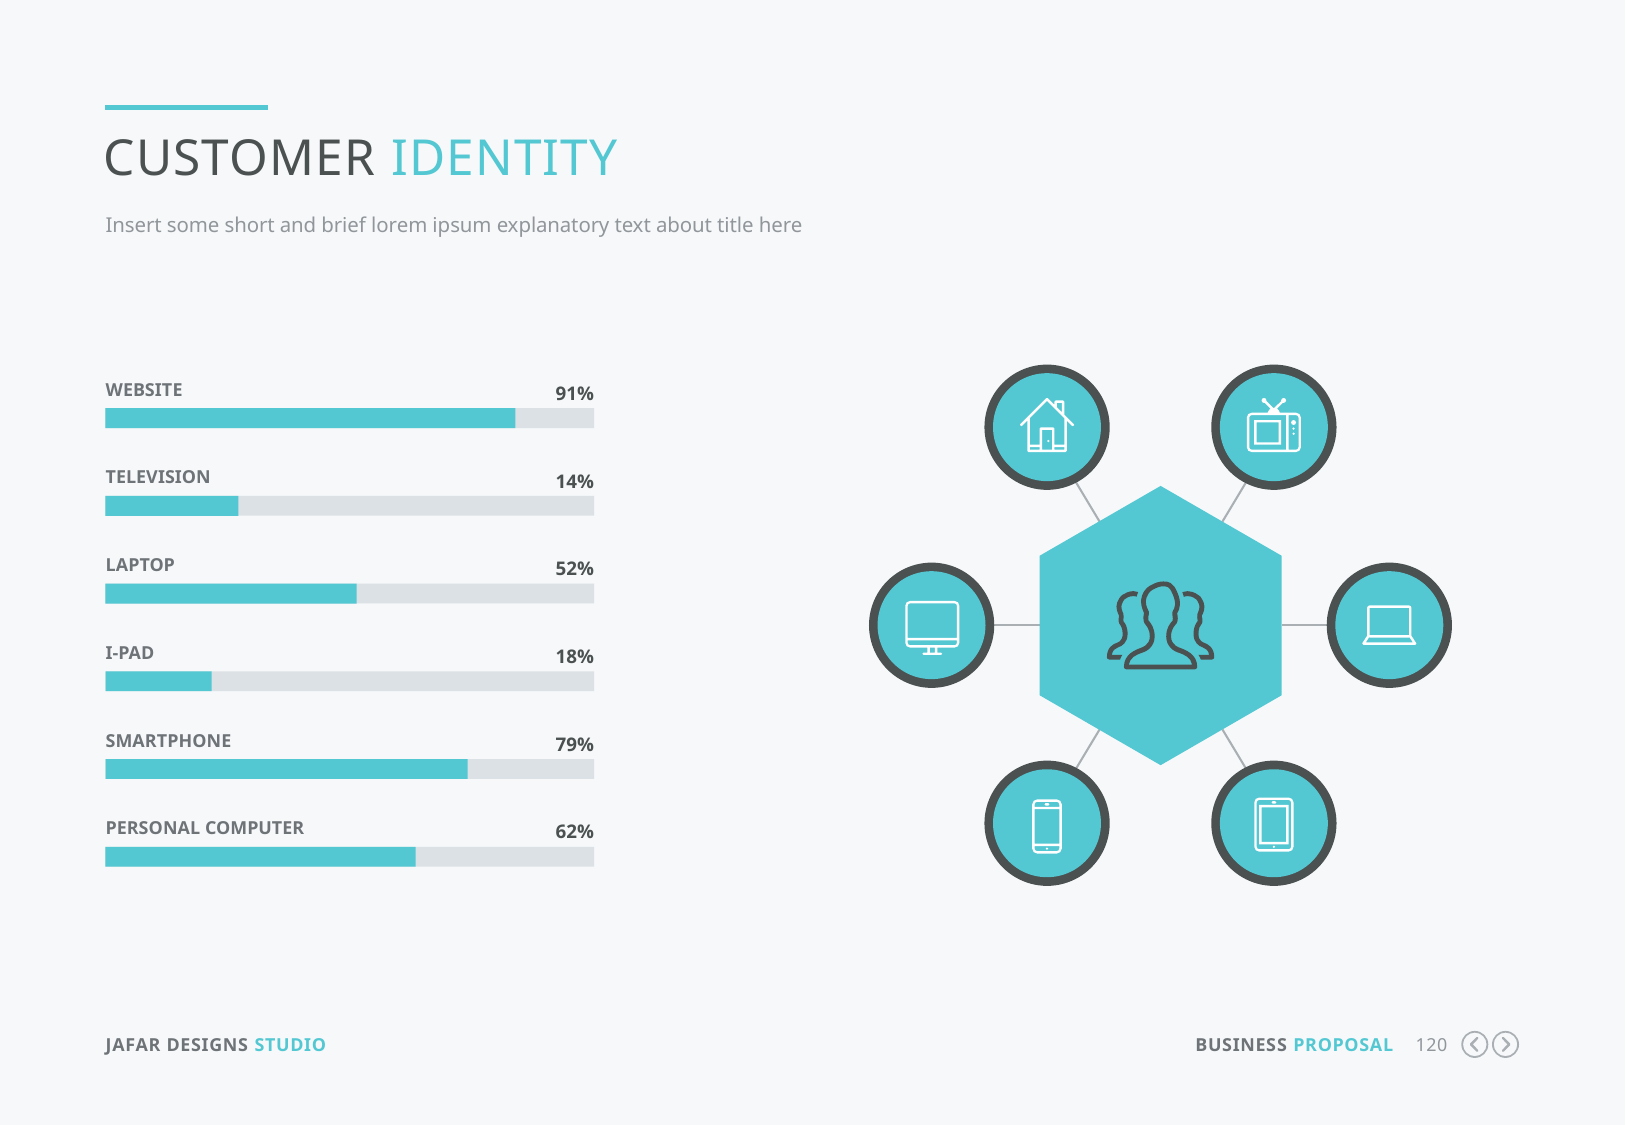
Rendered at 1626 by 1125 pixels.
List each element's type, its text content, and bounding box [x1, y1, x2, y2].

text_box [105, 759, 595, 780]
text_box I-PAD [105, 641, 334, 664]
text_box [868, 364, 1452, 886]
text_box Website [105, 378, 334, 400]
text_box Personal Computer [105, 816, 334, 839]
list Insert some short and brief lorem ipsum explanatory text about title here [105, 209, 1519, 241]
text_box 14% [527, 464, 595, 492]
text_box 62% [527, 815, 595, 843]
text_box 18% [527, 640, 595, 668]
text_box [105, 846, 595, 867]
text_box 91% [527, 377, 595, 405]
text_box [105, 408, 595, 429]
text_box 79% [527, 728, 595, 755]
text_box Smartphone [105, 729, 334, 751]
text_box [105, 583, 595, 604]
text_box Television [105, 465, 334, 488]
list Customer identity [103, 125, 1518, 188]
text_box 52% [527, 552, 595, 580]
text_box Laptop [105, 553, 334, 576]
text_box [105, 495, 595, 516]
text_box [105, 671, 595, 692]
